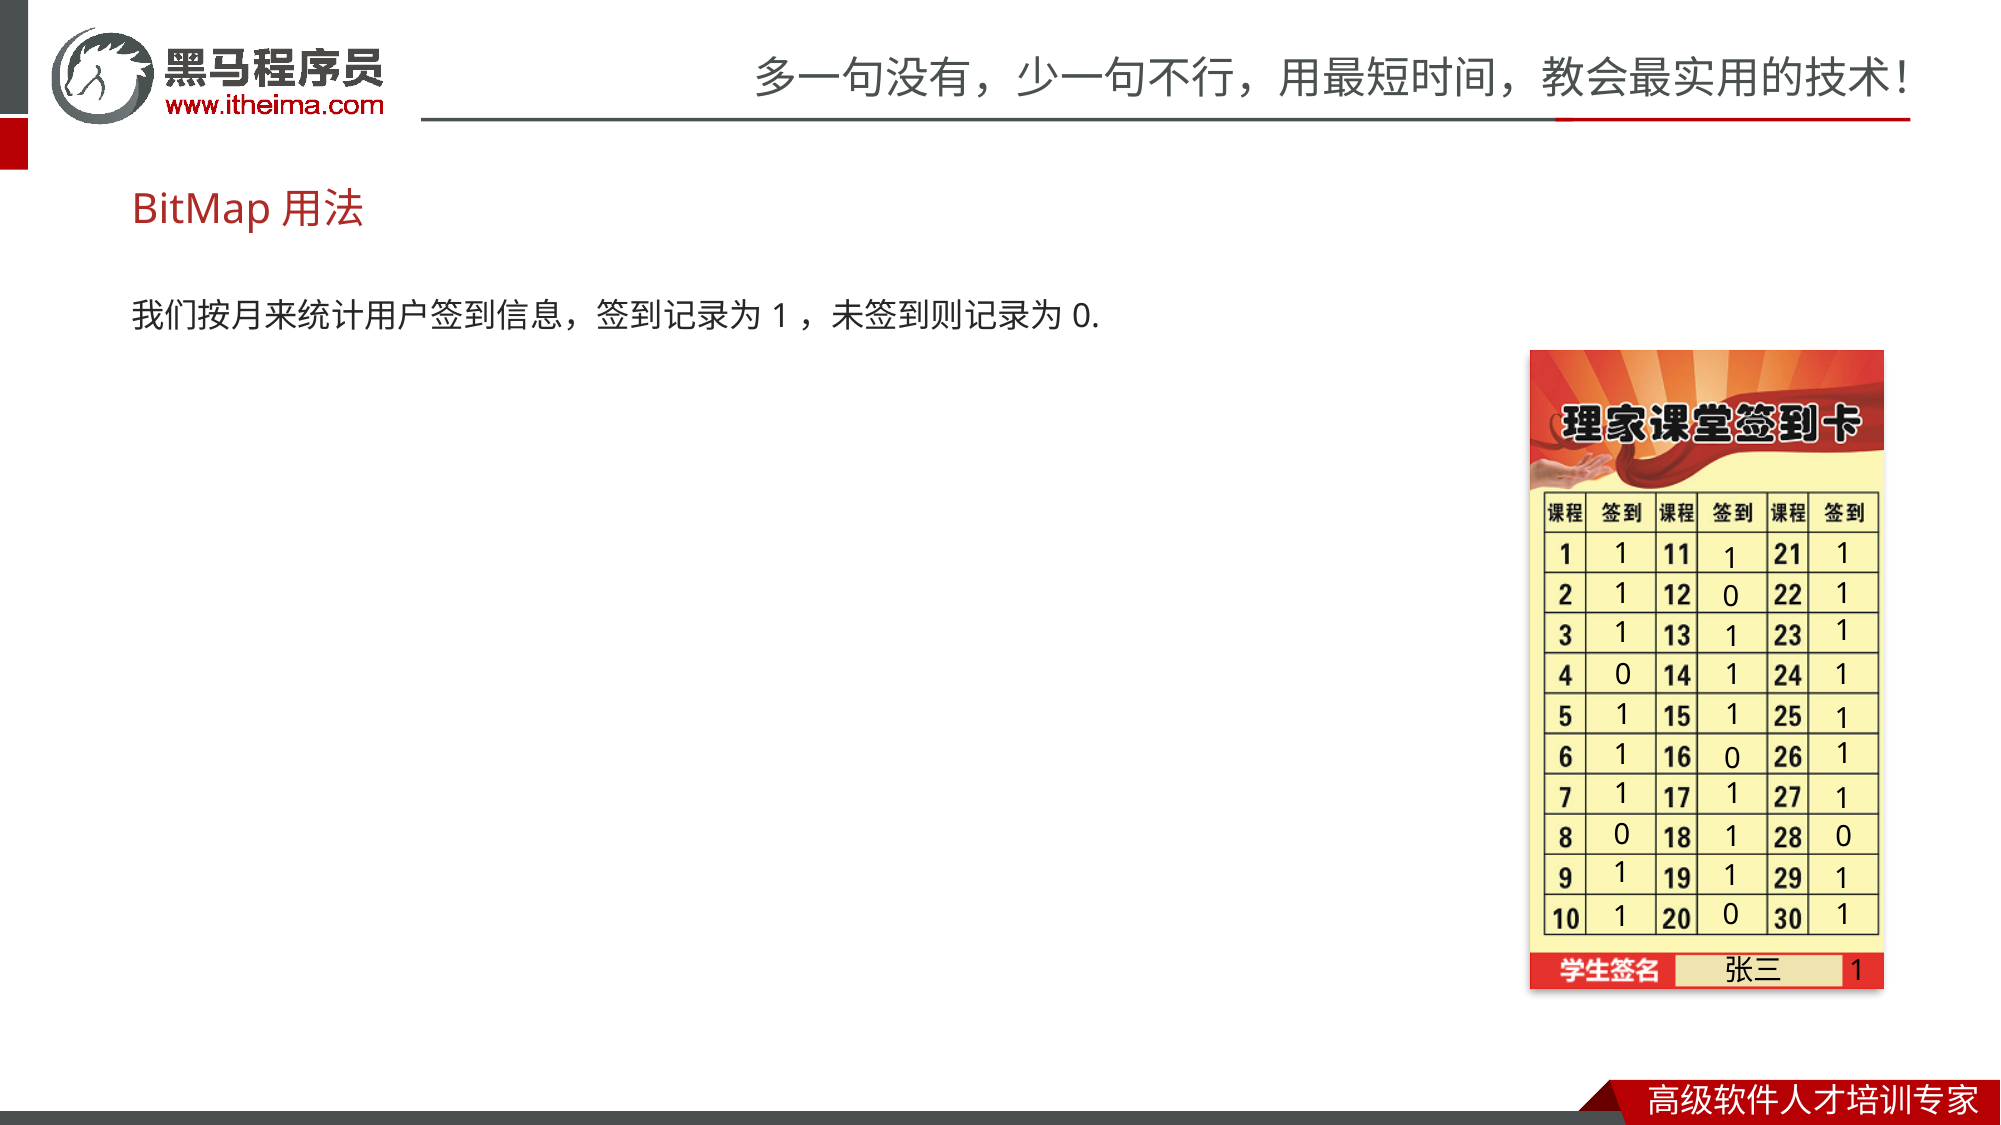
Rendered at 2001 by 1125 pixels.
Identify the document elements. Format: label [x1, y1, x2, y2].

picture [50, 26, 384, 125]
text_box [116, 174, 1872, 239]
text_box [1834, 989, 1881, 994]
list [116, 266, 1910, 385]
picture [1530, 350, 1884, 989]
text_box [1709, 989, 1807, 994]
